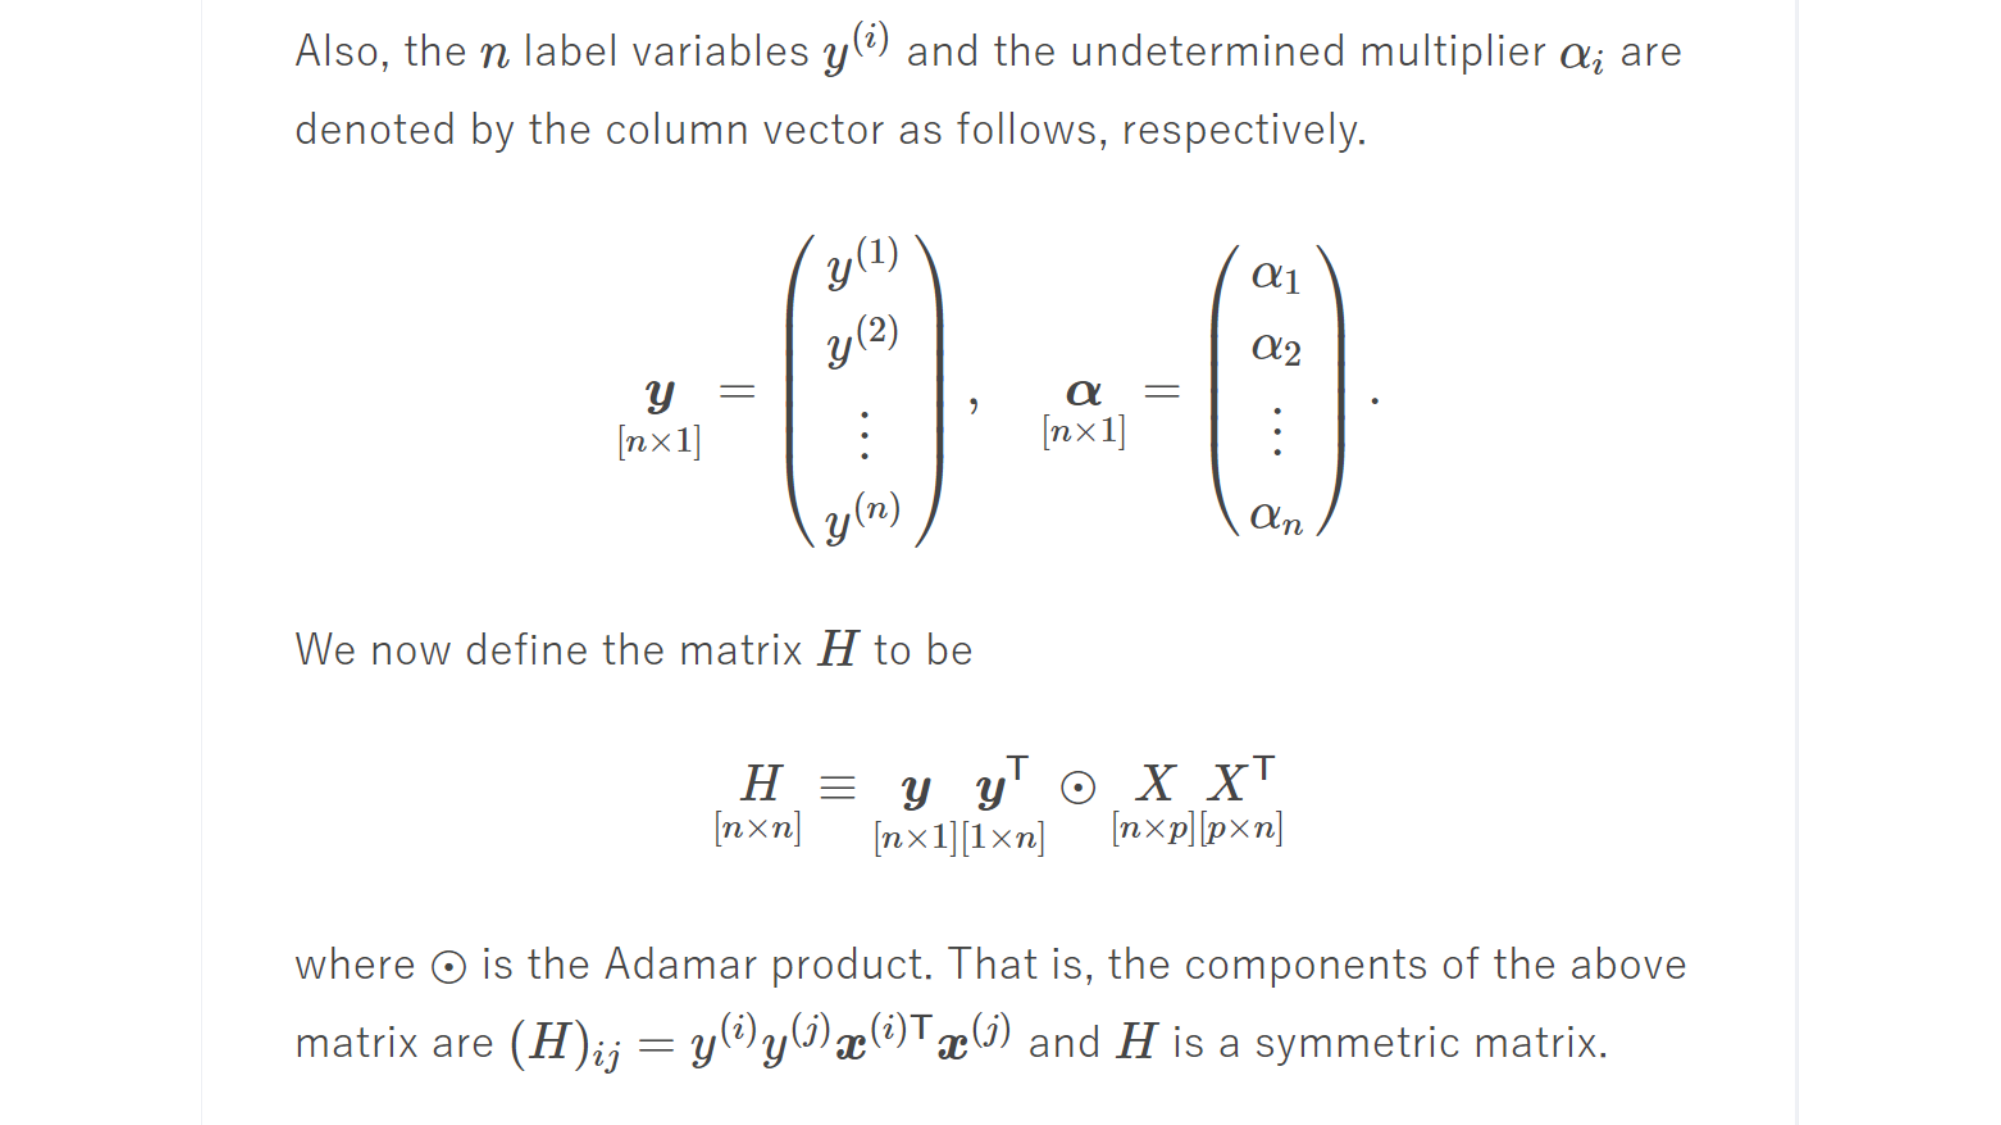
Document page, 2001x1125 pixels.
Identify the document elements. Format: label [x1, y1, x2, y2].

picture [200, 0, 1799, 1125]
